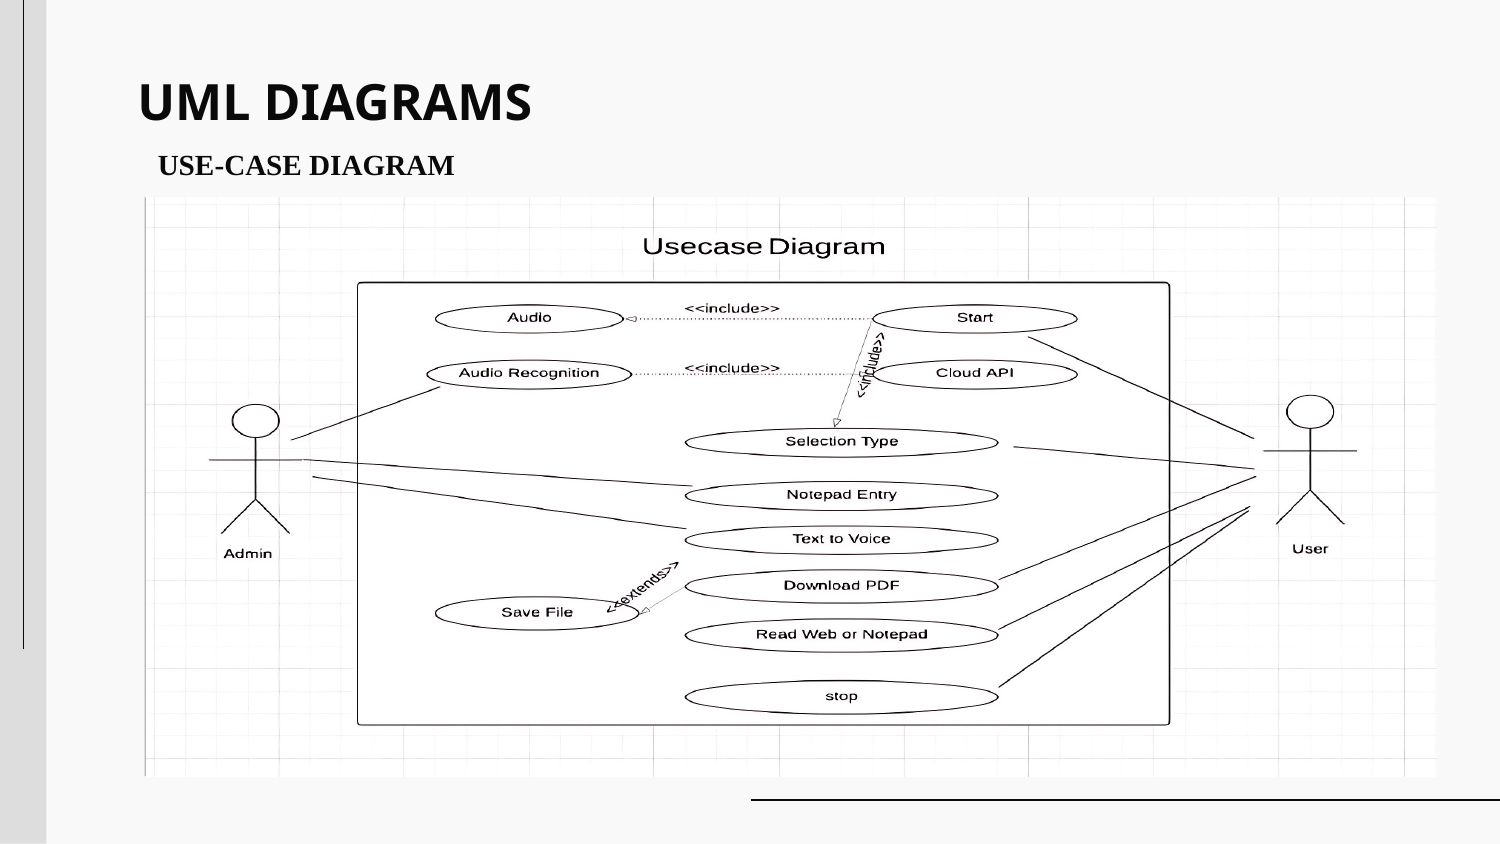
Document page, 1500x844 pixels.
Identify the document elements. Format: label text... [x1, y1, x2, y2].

subtitle USE-CASE DIAGRAM [135, 126, 1437, 190]
picture [145, 197, 1437, 777]
title UML DIAGRAMS [122, 55, 1500, 146]
